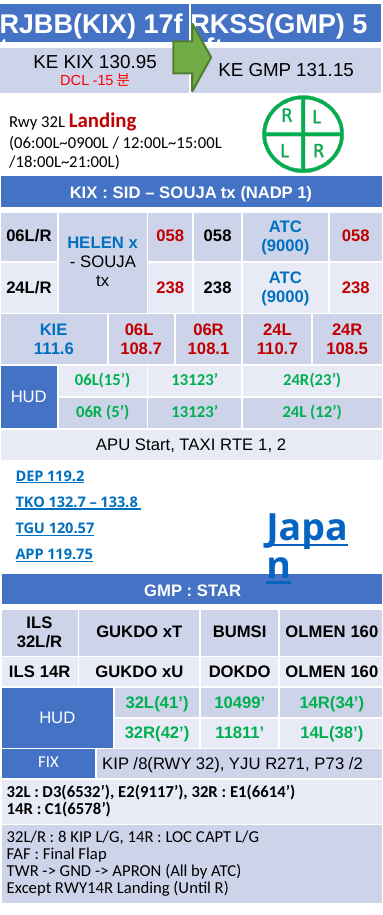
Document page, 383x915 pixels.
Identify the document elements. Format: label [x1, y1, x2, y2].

table_cell [2, 825, 382, 903]
table_cell [2, 610, 78, 656]
table_header [0, 4, 189, 42]
text_box [173, 23, 212, 92]
table_cell [243, 398, 382, 428]
table_cell [1, 366, 57, 428]
table_cell [59, 213, 147, 313]
table_cell [243, 366, 382, 396]
table_cell [79, 610, 199, 656]
text_box [0, 98, 262, 174]
table_cell [59, 398, 147, 428]
table_cell [59, 366, 147, 396]
table_header [2, 574, 382, 604]
table_cell [2, 780, 382, 824]
table_cell [2, 688, 113, 748]
table_cell [201, 610, 278, 656]
table_cell [97, 749, 382, 778]
table_cell [191, 48, 381, 93]
table_cell [280, 688, 382, 717]
table_cell [148, 263, 192, 313]
table_cell [2, 657, 78, 686]
table_cell [2, 749, 95, 778]
table_cell [280, 719, 382, 748]
text_box [266, 503, 372, 555]
table_cell [1, 213, 57, 261]
table_cell [148, 366, 241, 396]
table_cell [115, 719, 199, 748]
table_cell [201, 657, 278, 686]
table_cell [201, 688, 278, 717]
table_cell [0, 48, 189, 93]
table_cell [280, 610, 382, 656]
table_header [1, 176, 382, 207]
table_cell [194, 263, 241, 313]
picture [262, 95, 344, 177]
table_cell [115, 688, 199, 717]
table_cell [1, 430, 382, 460]
table_cell [330, 213, 382, 261]
text_box [0, 451, 157, 569]
table_cell [148, 398, 241, 428]
table_cell [243, 213, 328, 261]
table_cell [313, 314, 382, 364]
table_cell [194, 213, 241, 261]
table_header [191, 4, 381, 42]
table_cell [109, 314, 174, 364]
table_cell [148, 213, 192, 261]
table_cell [330, 263, 382, 313]
table_cell [201, 719, 278, 748]
table_cell [1, 263, 57, 313]
table_cell [280, 657, 382, 686]
table_cell [1, 314, 107, 364]
table_cell [243, 314, 311, 364]
table_cell [176, 314, 241, 364]
table_cell [79, 657, 199, 686]
table_cell [243, 263, 328, 313]
